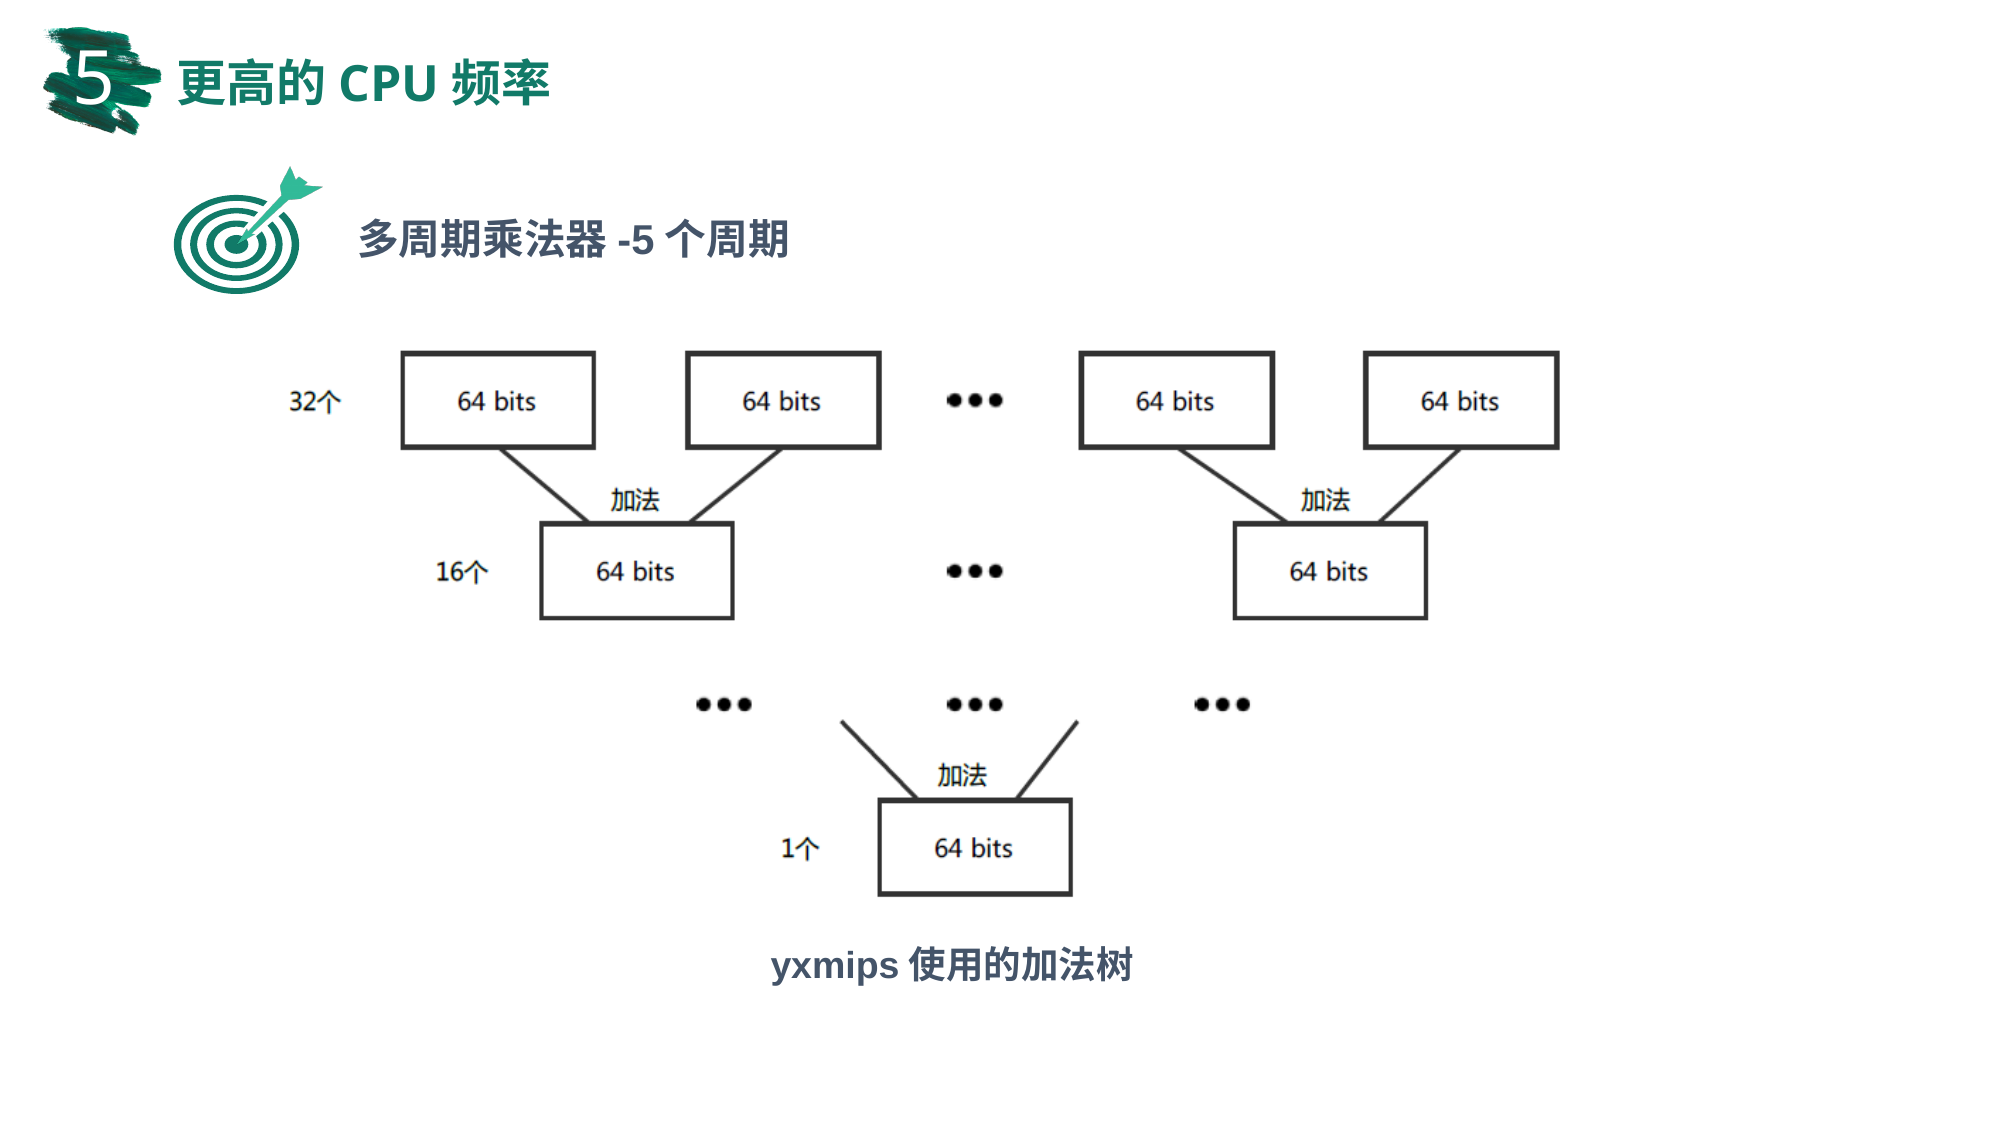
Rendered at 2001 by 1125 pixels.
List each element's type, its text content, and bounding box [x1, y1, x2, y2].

text_box 更高的CPU频率 [168, 43, 603, 119]
text_box yxmips使用的加法树 [535, 933, 1369, 993]
picture [42, 25, 163, 136]
picture [248, 341, 1567, 907]
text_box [173, 165, 836, 322]
